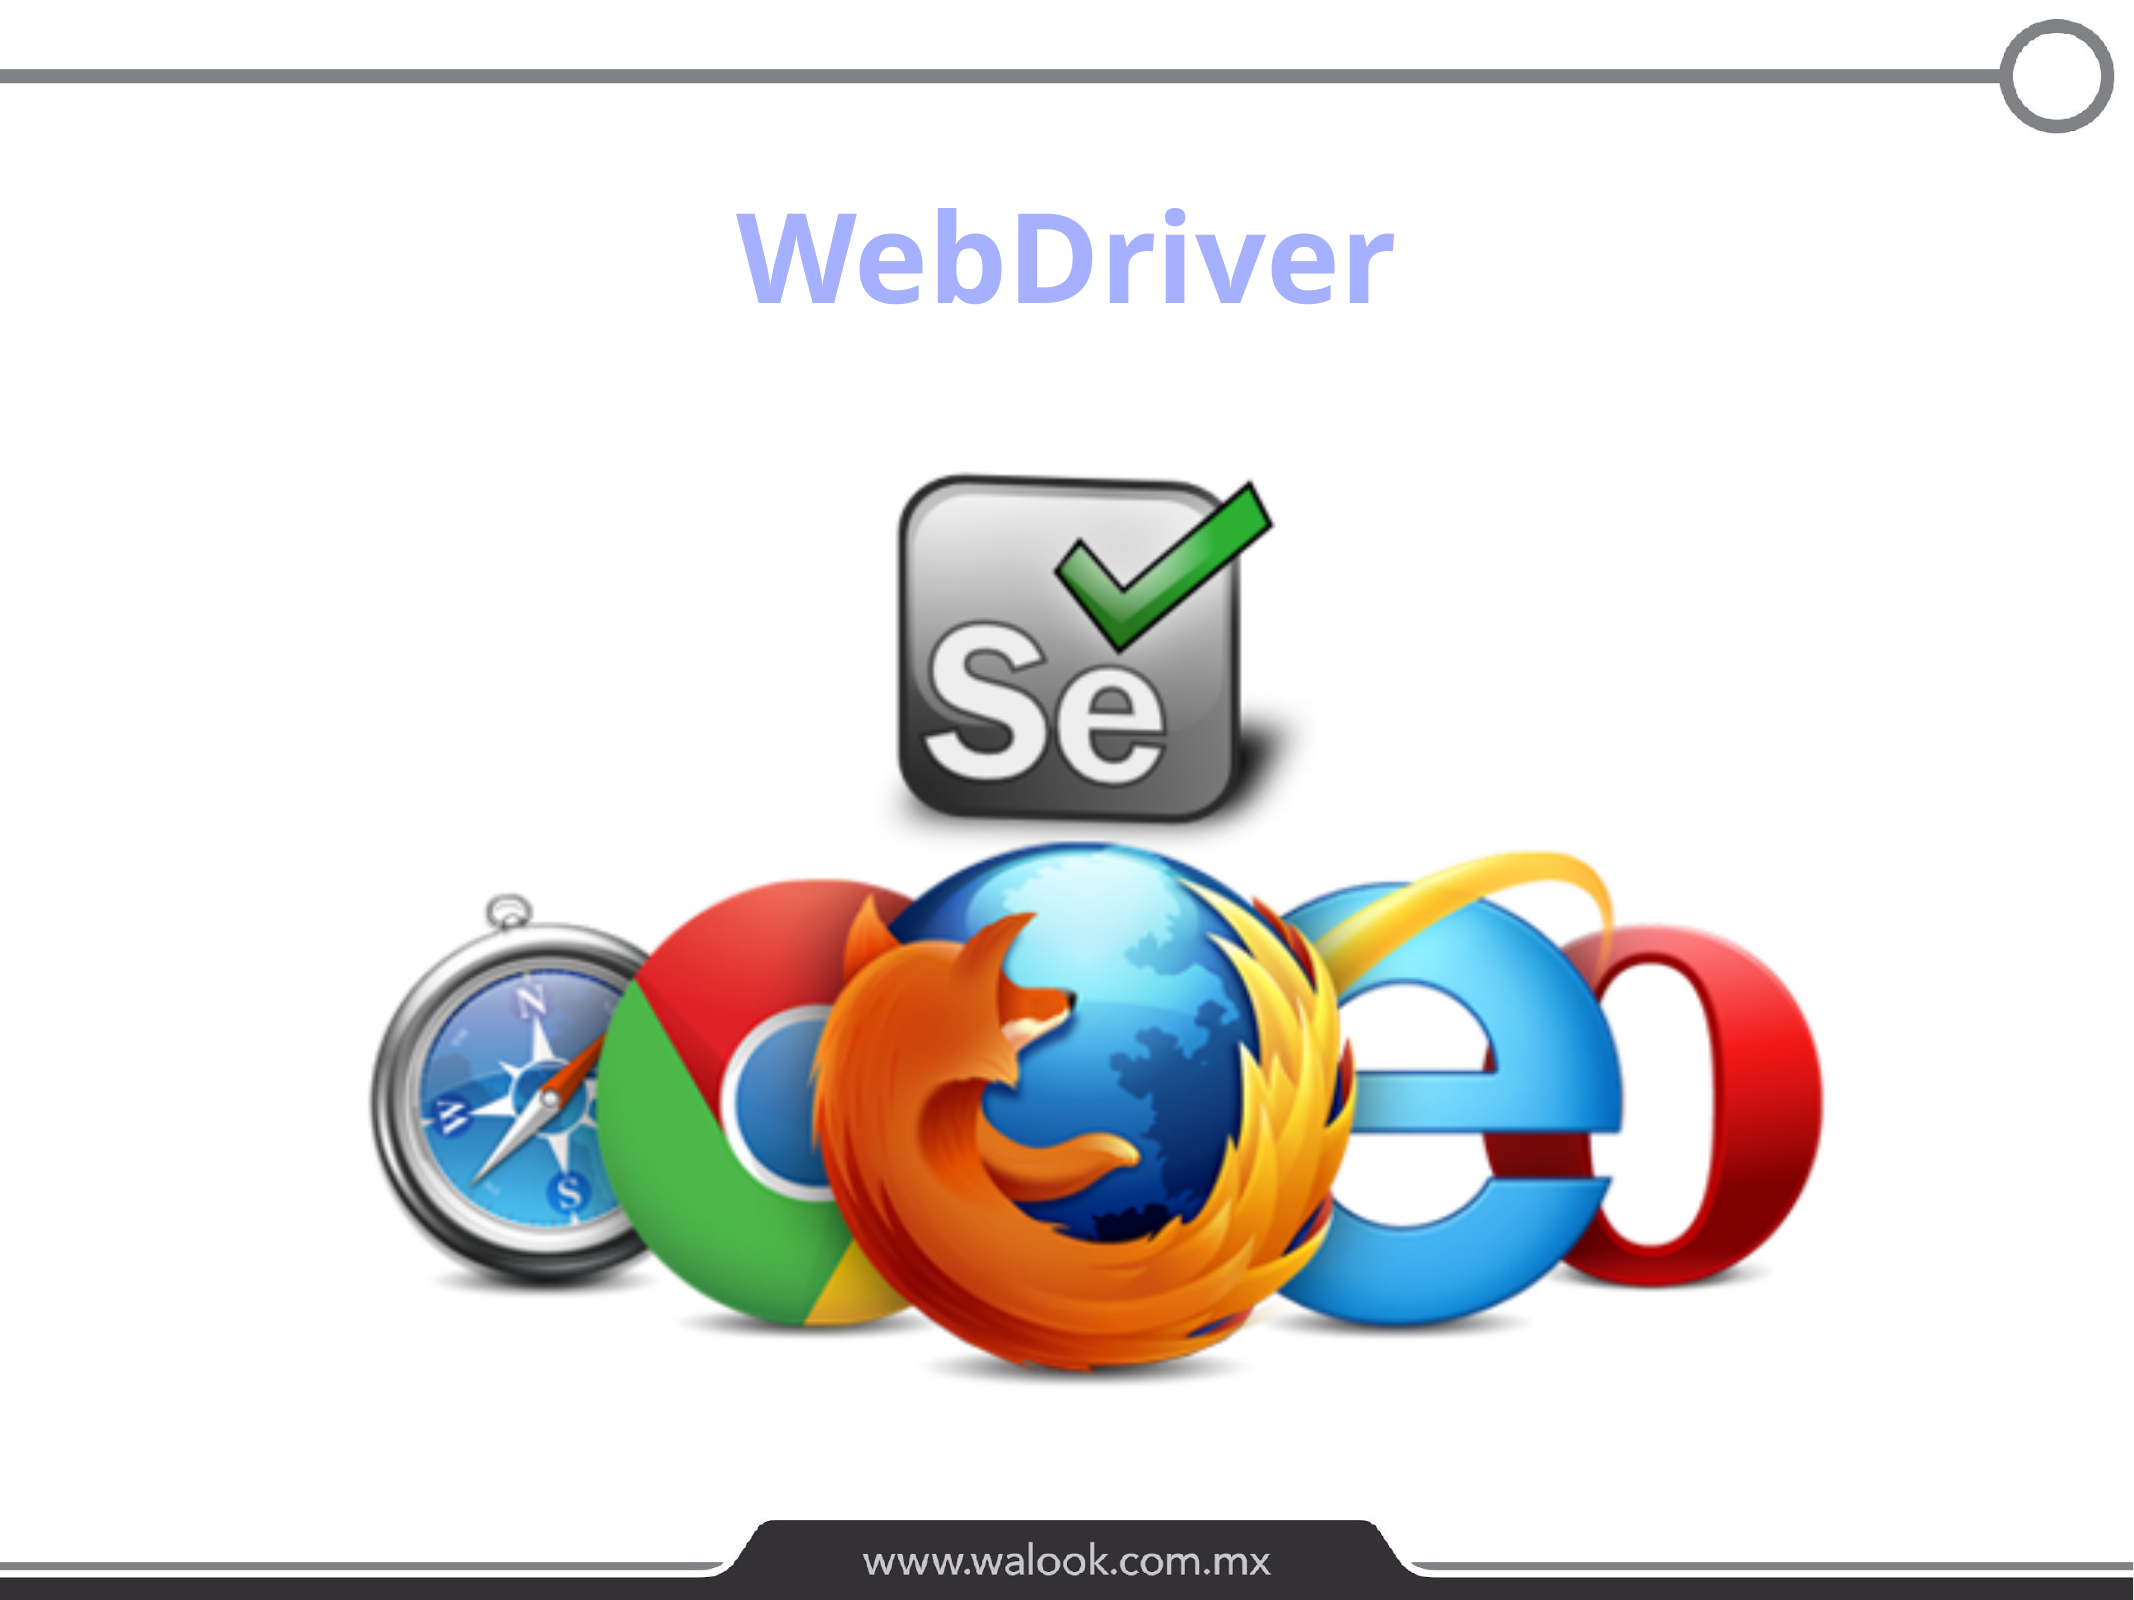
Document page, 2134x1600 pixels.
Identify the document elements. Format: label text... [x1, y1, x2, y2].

title WebDriver [156, 76, 1978, 431]
picture [0, 0, 2134, 1600]
